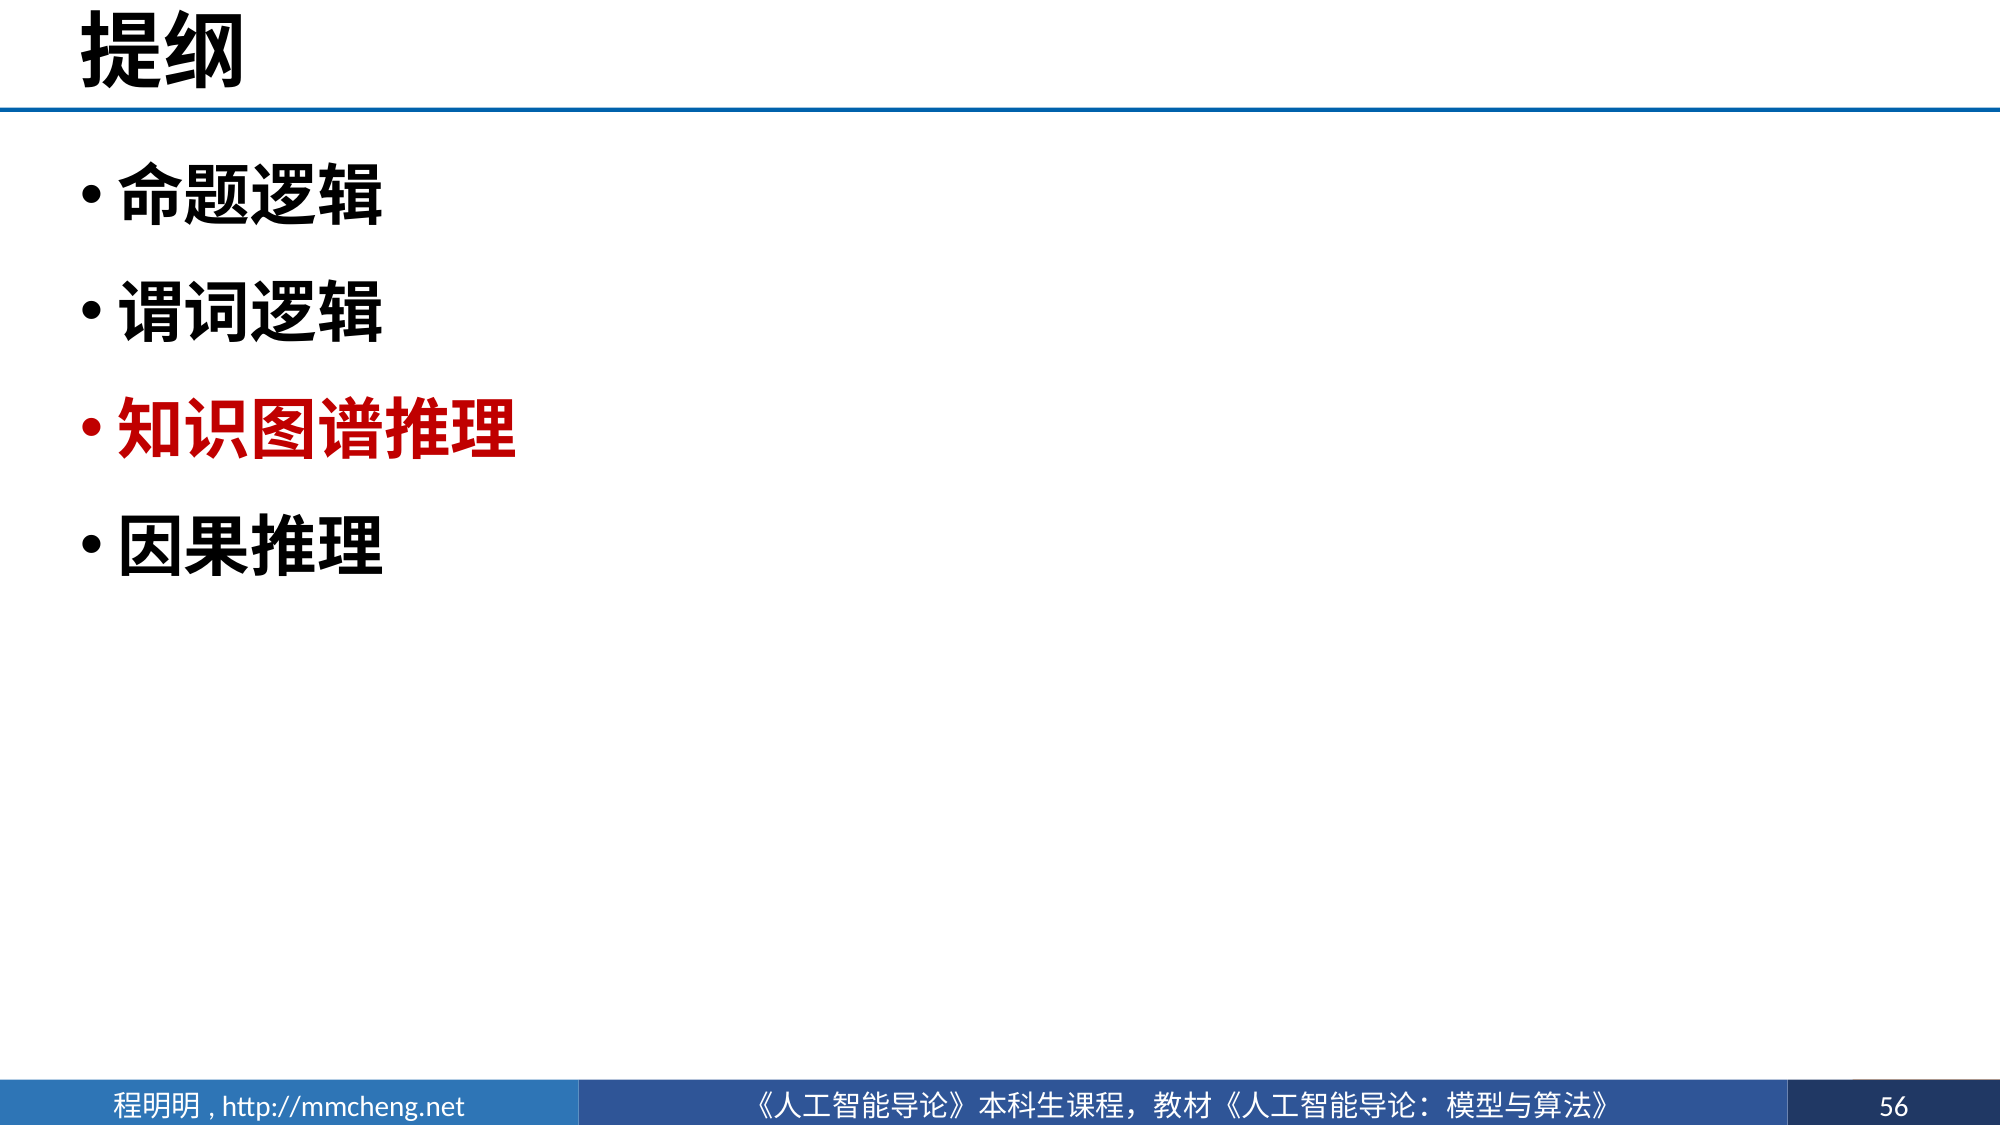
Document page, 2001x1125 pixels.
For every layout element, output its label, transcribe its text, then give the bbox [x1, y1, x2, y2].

title 提纲 [64, 0, 2000, 110]
list 命题逻辑 谓词逻辑 知识图谱推理 因果推理 [64, 129, 1928, 1089]
